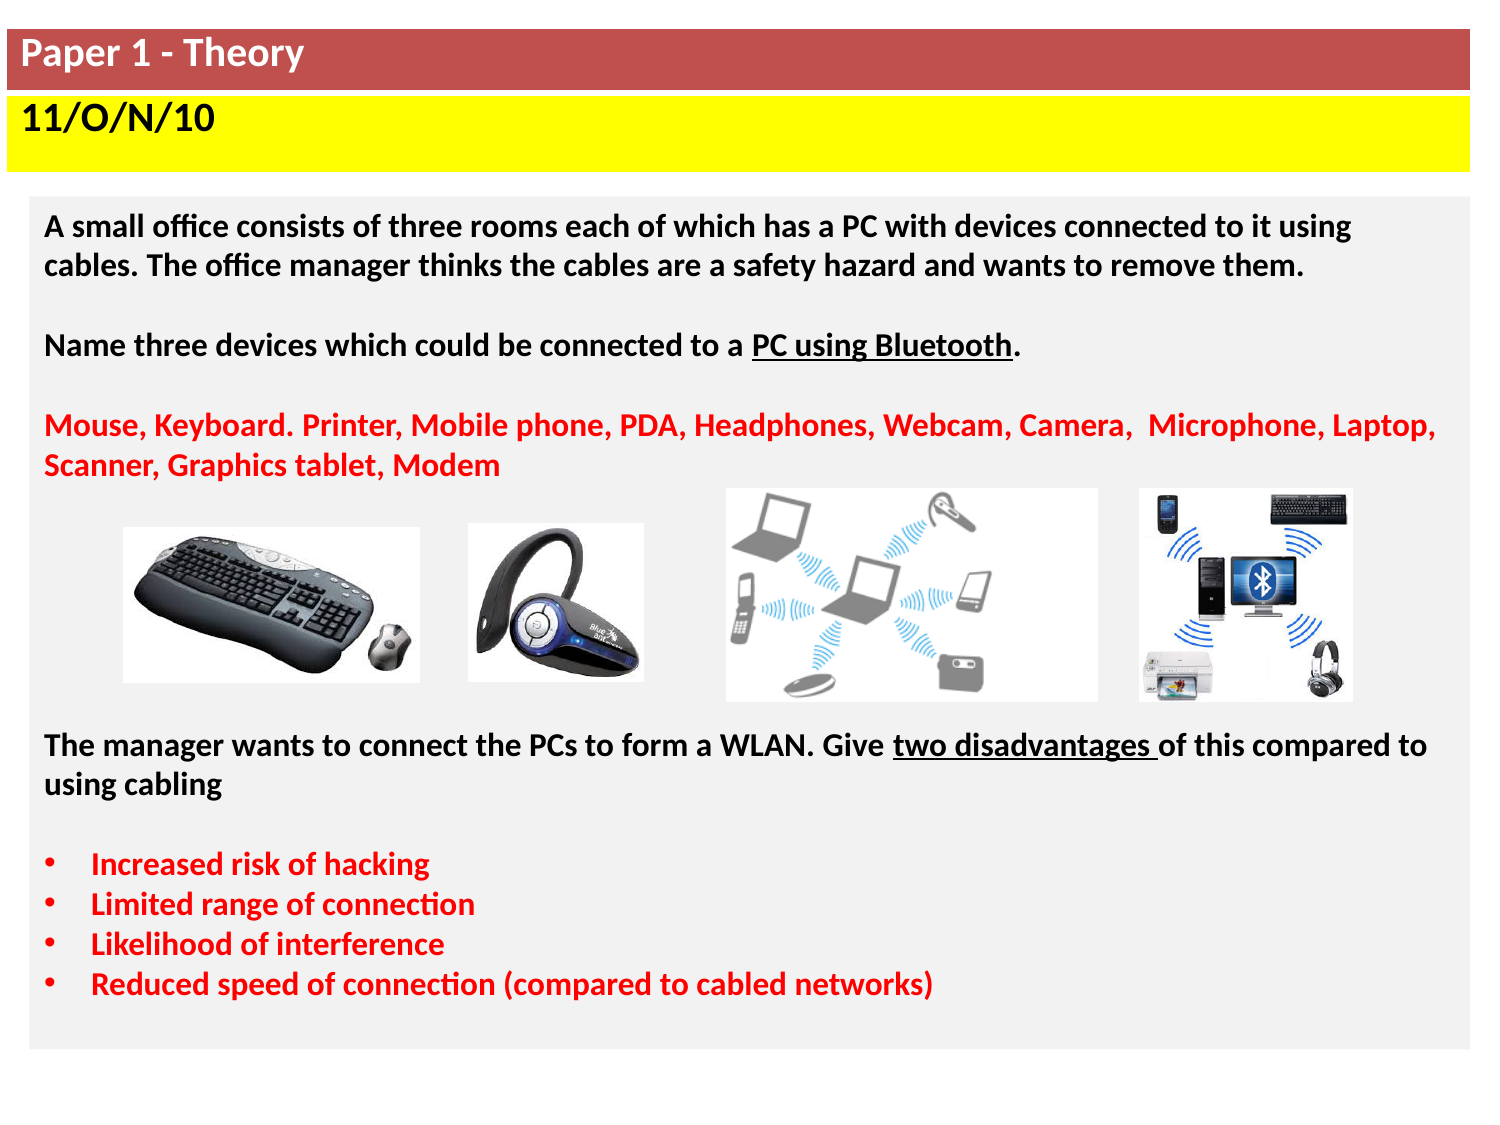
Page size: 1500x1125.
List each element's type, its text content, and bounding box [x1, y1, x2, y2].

table_header Paper 1 - Theory [7, 29, 1470, 90]
picture [726, 488, 1098, 702]
picture [123, 526, 420, 684]
table_cell 11/O/N/10 [7, 96, 1470, 172]
picture [468, 523, 644, 682]
text_box A small office consists of three rooms each of which has a PC with devices connected to it using cables. The office manager thinks the cables are a safety hazard and wants to remove them. Name three devices which could be connected to a PC using Bluetooth. Mouse, Keyboard. Printer, Mobile phone, PDA, Headphones, Webcam, Camera, Microphone, Laptop, Scanner, Graphics tablet, Modem The manager wants to connect the PCs to form a WLAN. Give two disadvantages of this compared to using cabling Increased risk of hacking Limited range of connection Likelihood of interference Reduced speed of connection (compared to cabled networks) [29, 196, 1471, 1050]
picture [1139, 488, 1353, 702]
